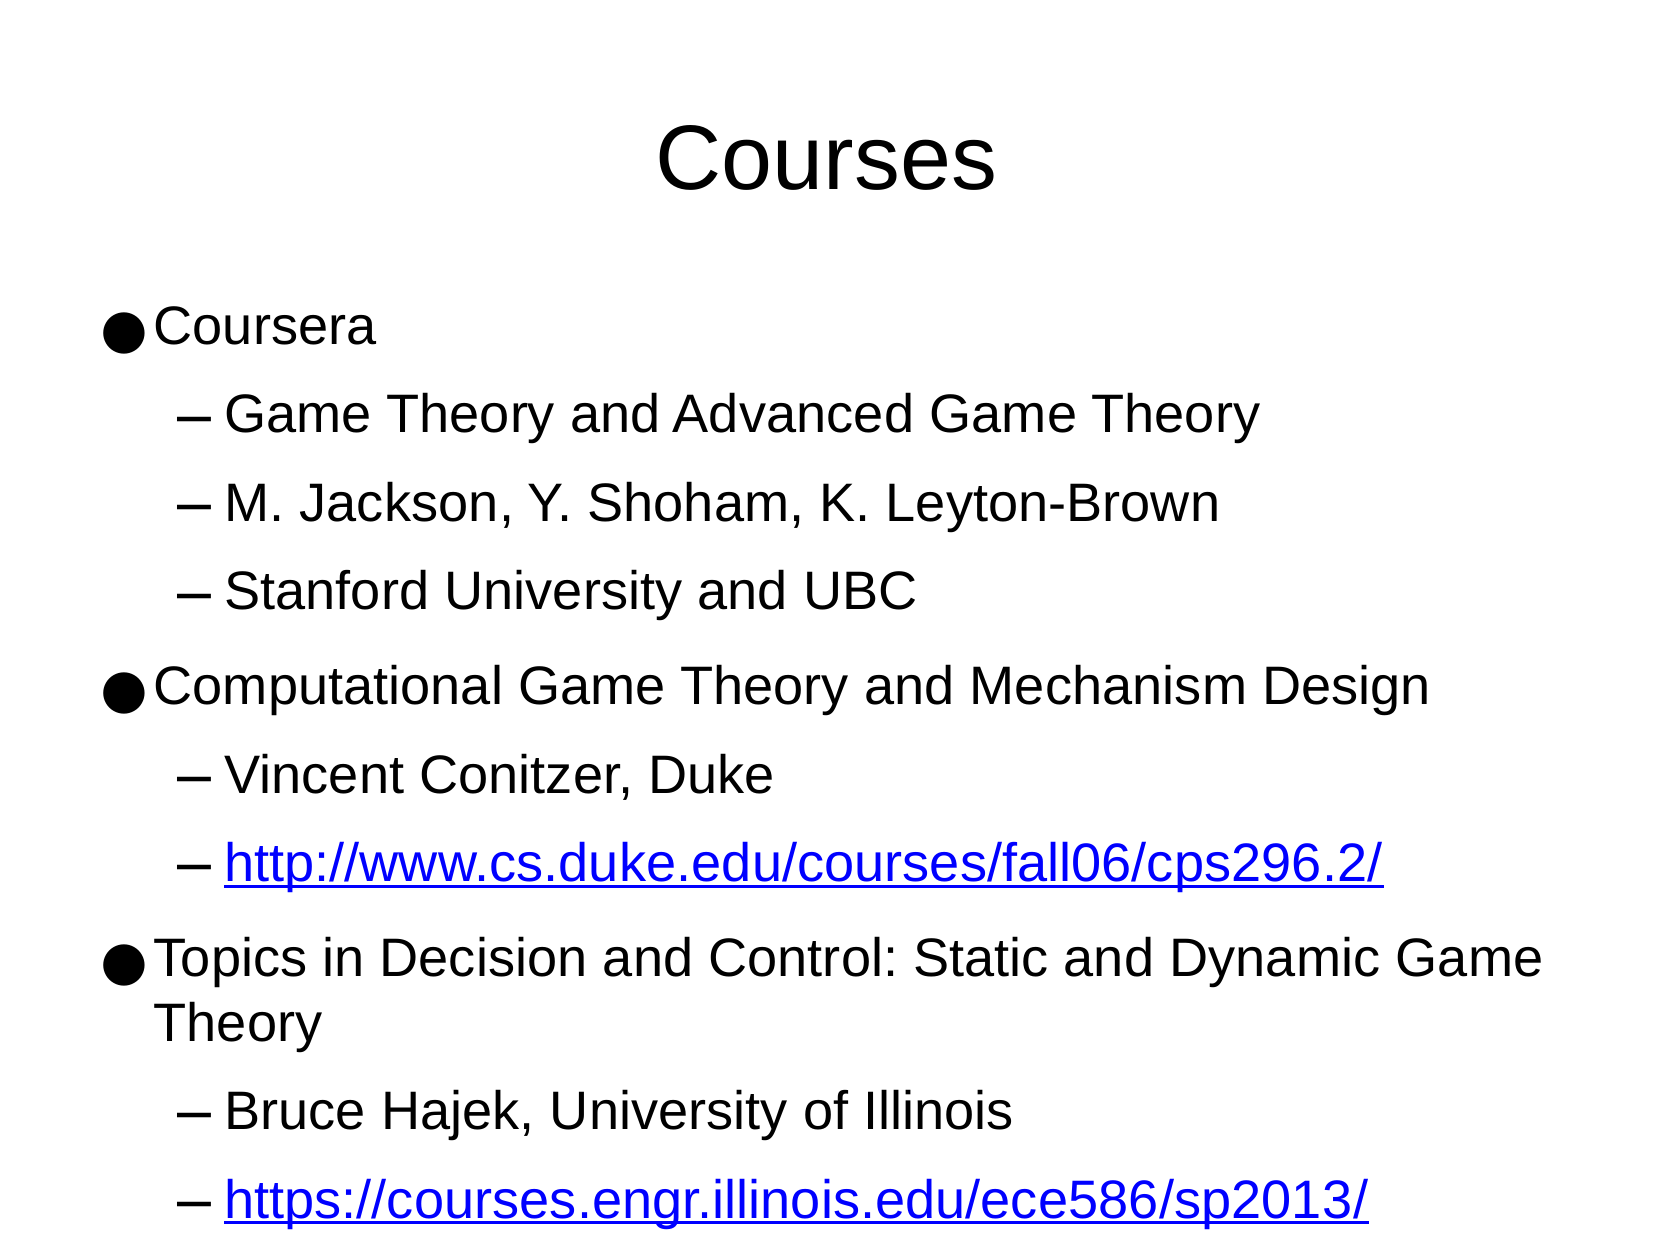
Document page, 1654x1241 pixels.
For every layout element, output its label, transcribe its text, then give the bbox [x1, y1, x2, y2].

text_box Courses [82, 49, 1571, 257]
text_box Coursera Game Theory and Advanced Game Theory M. Jackson, Y. Shoham, K. Leyton-Brown Stanford University and UBC Computational Game Theory and Mechanism Design Vincent Conitzer, Duke http://www.cs.duke.edu/courses/fall06/cps296.2/ Topics in Decision and Control: Static and Dynamic Game Theory Bruce Hajek, University of Illinois https://courses.engr.illinois.edu/ece586/sp2013/ [82, 290, 1571, 1241]
